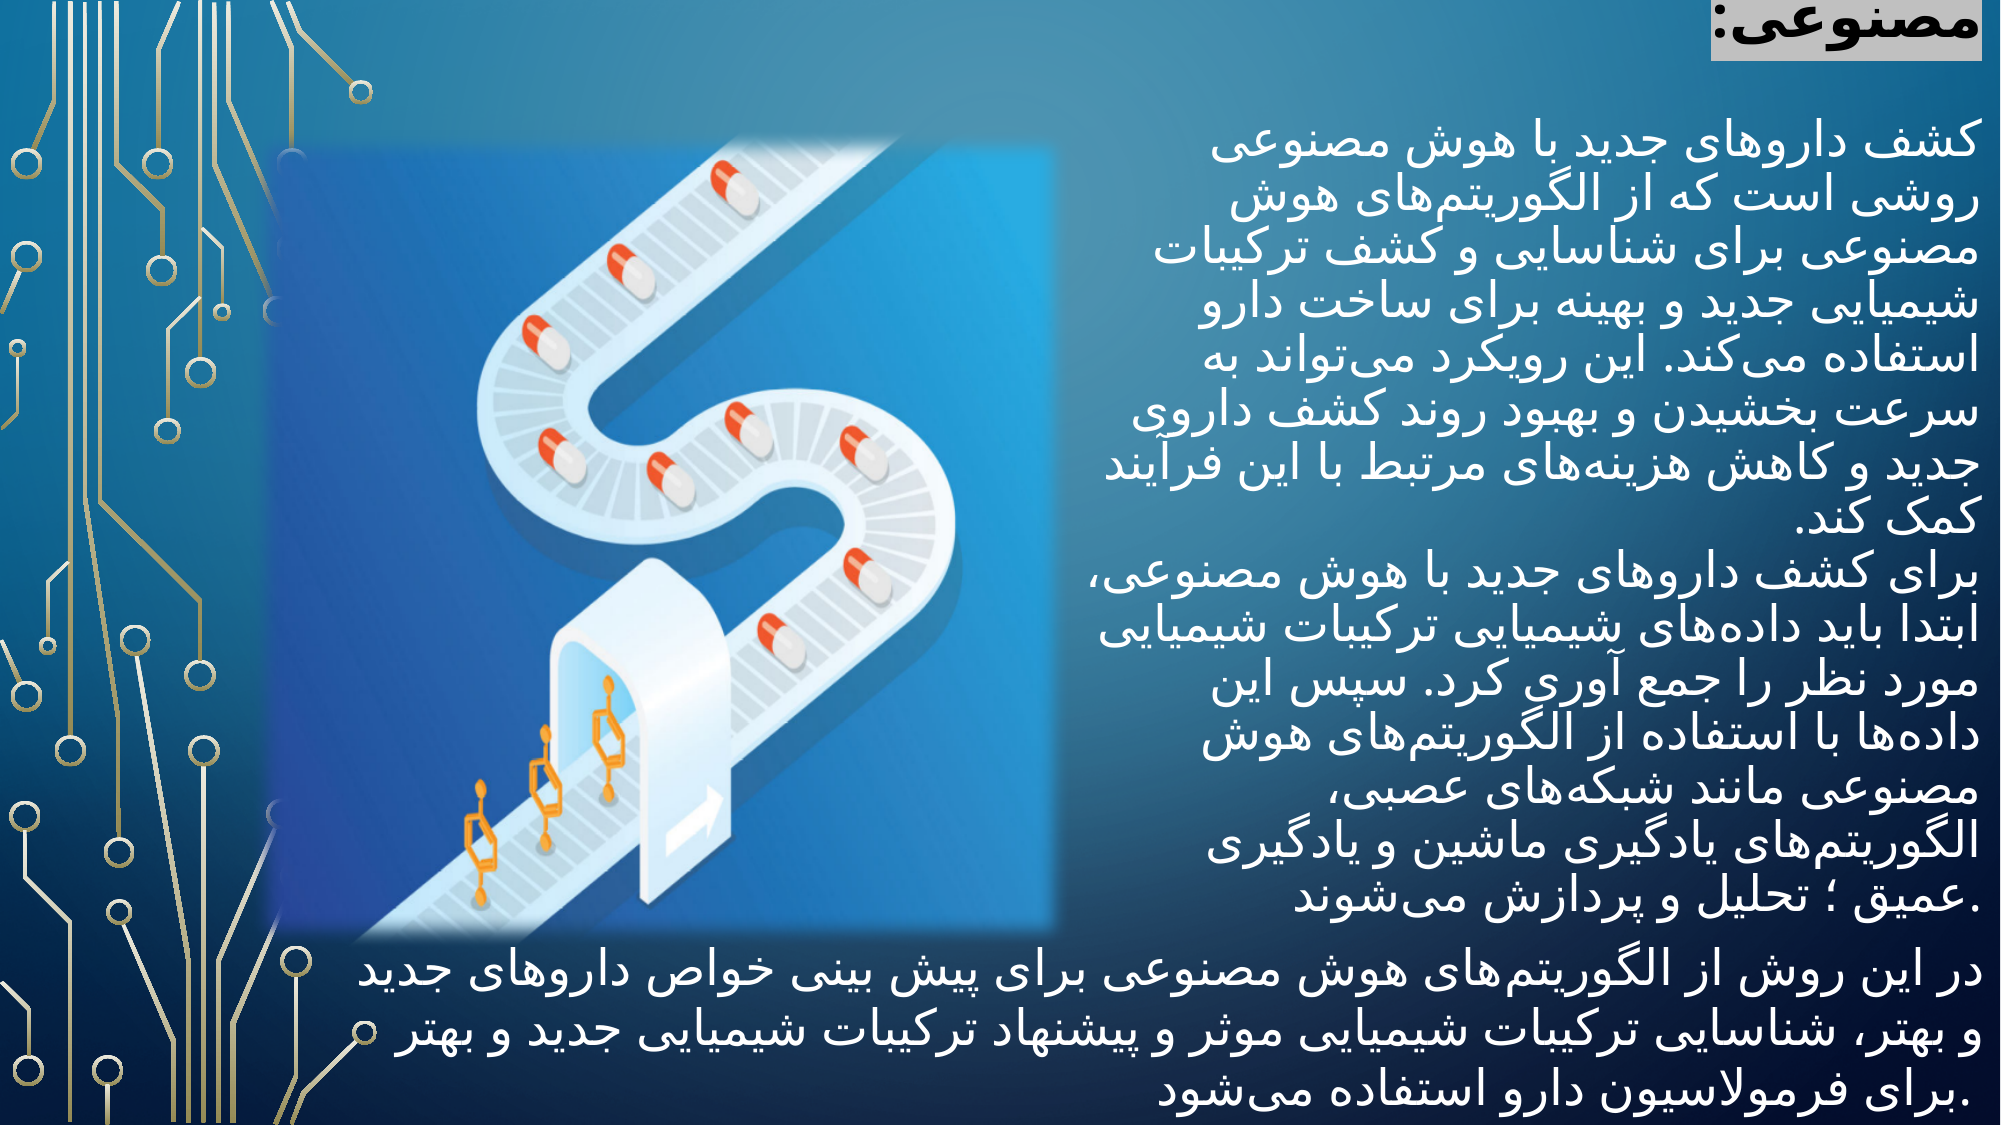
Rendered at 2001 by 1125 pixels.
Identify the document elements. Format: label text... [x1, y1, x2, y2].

picture [250, 129, 1071, 948]
title کشف داروهای جدید با هوش مصنوعی: کشف دارو‌های جدید با هوش مصنوعی روشی است که از الگوریتم‌های هوش مصنوعی برای شناسایی و کشف ترکیبات شیمیایی جدید و بهینه برای ساخت دارو استفاده می‌کند. این رویکرد می‌تواند به سرعت بخشیدن و بهبود روند کشف داروی جدید و کاهش هزینه‌های مرتبط با این فرآیند کمک کند. برای کشف داروهای جدید با هوش مصنوعی، ابتدا باید داده‌های شیمیایی ترکیبات شیمیایی مورد نظر را جمع آوری کرد. سپس این داده‌ها با استفاده از الگوریتم‌های هوش مصنوعی مانند شبکه‌های عصبی، الگوریتم‌های یادگیری ماشین و یادگیری عمیق ؛ تحلیل و پردازش می‌شوند. [1067, 77, 1998, 928]
text_box در این روش از الگوریتم‌های هوش مصنوعی برای پیش بینی خواص داروهای جدید و بهتر، شناسایی ترکیبات شیمیایی موثر و پیشنهاد ترکیبات شیمیایی جدید و بهتر برای فرمولاسیون دارو استفاده می‌شود. [319, 928, 2000, 1123]
